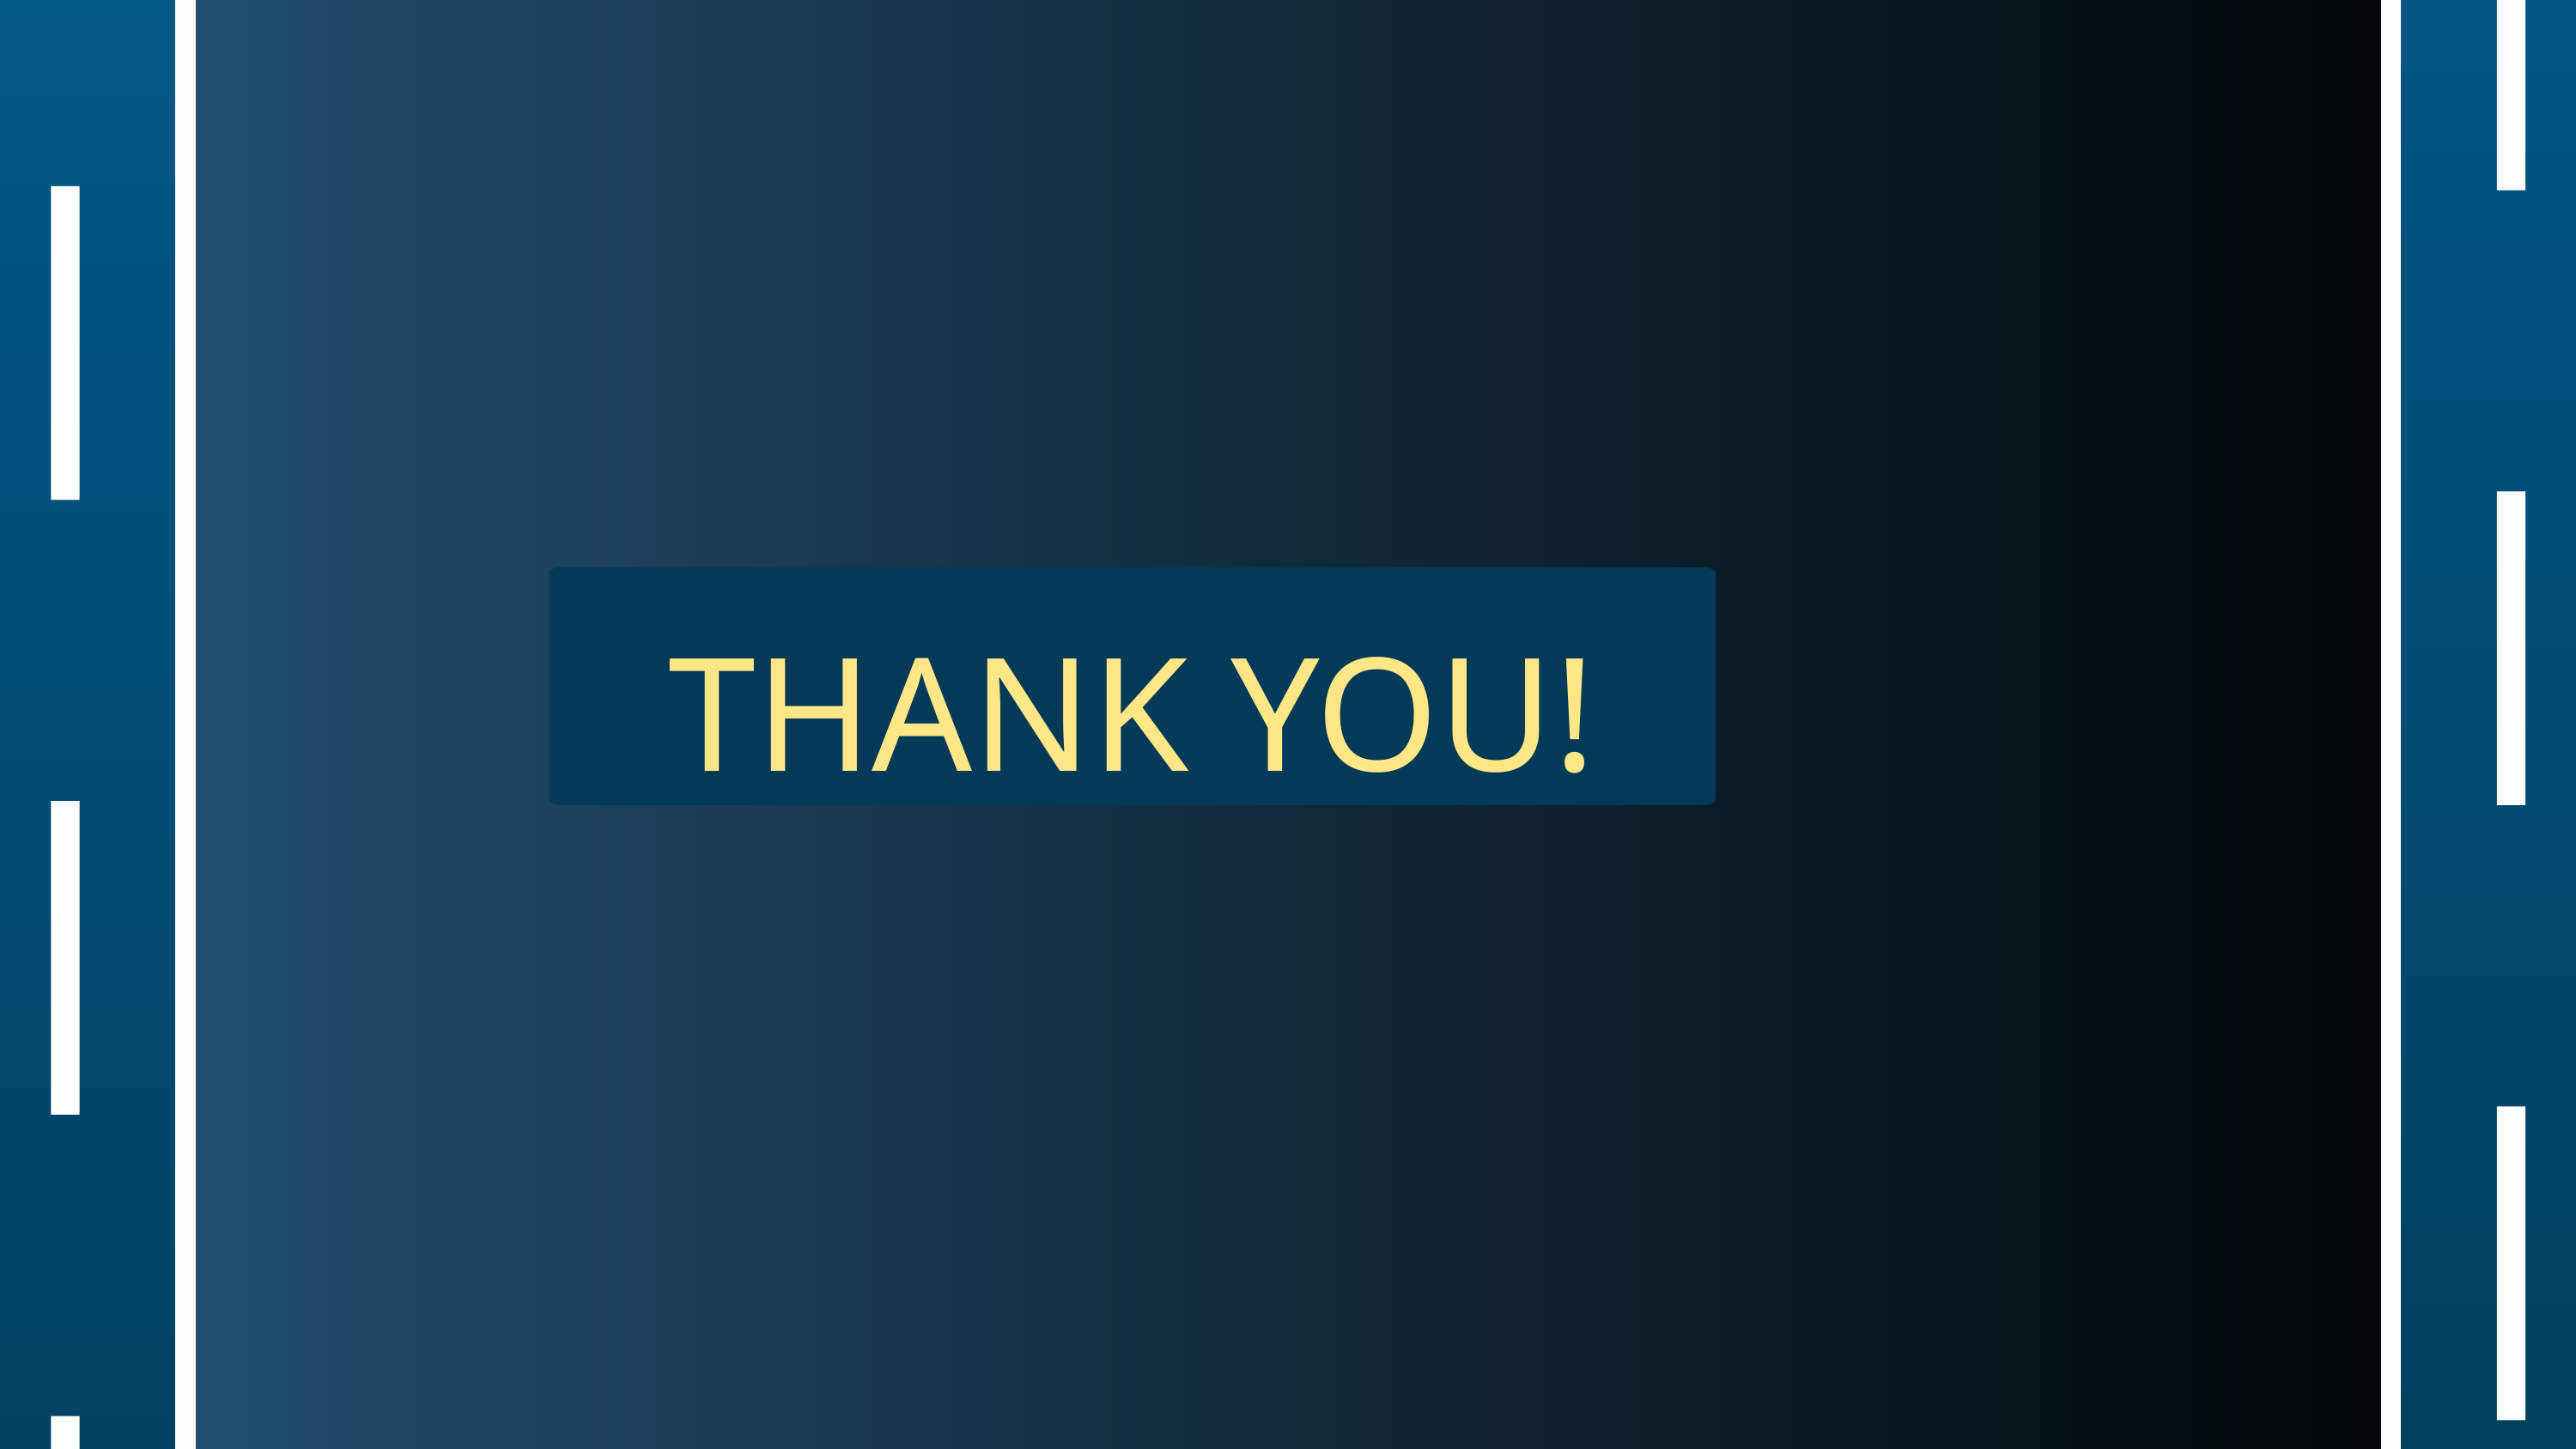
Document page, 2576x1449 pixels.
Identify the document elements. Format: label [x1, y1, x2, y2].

text_box [549, 575, 1716, 806]
text_box [1042, 425, 2576, 688]
text_box [0, 303, 1534, 566]
